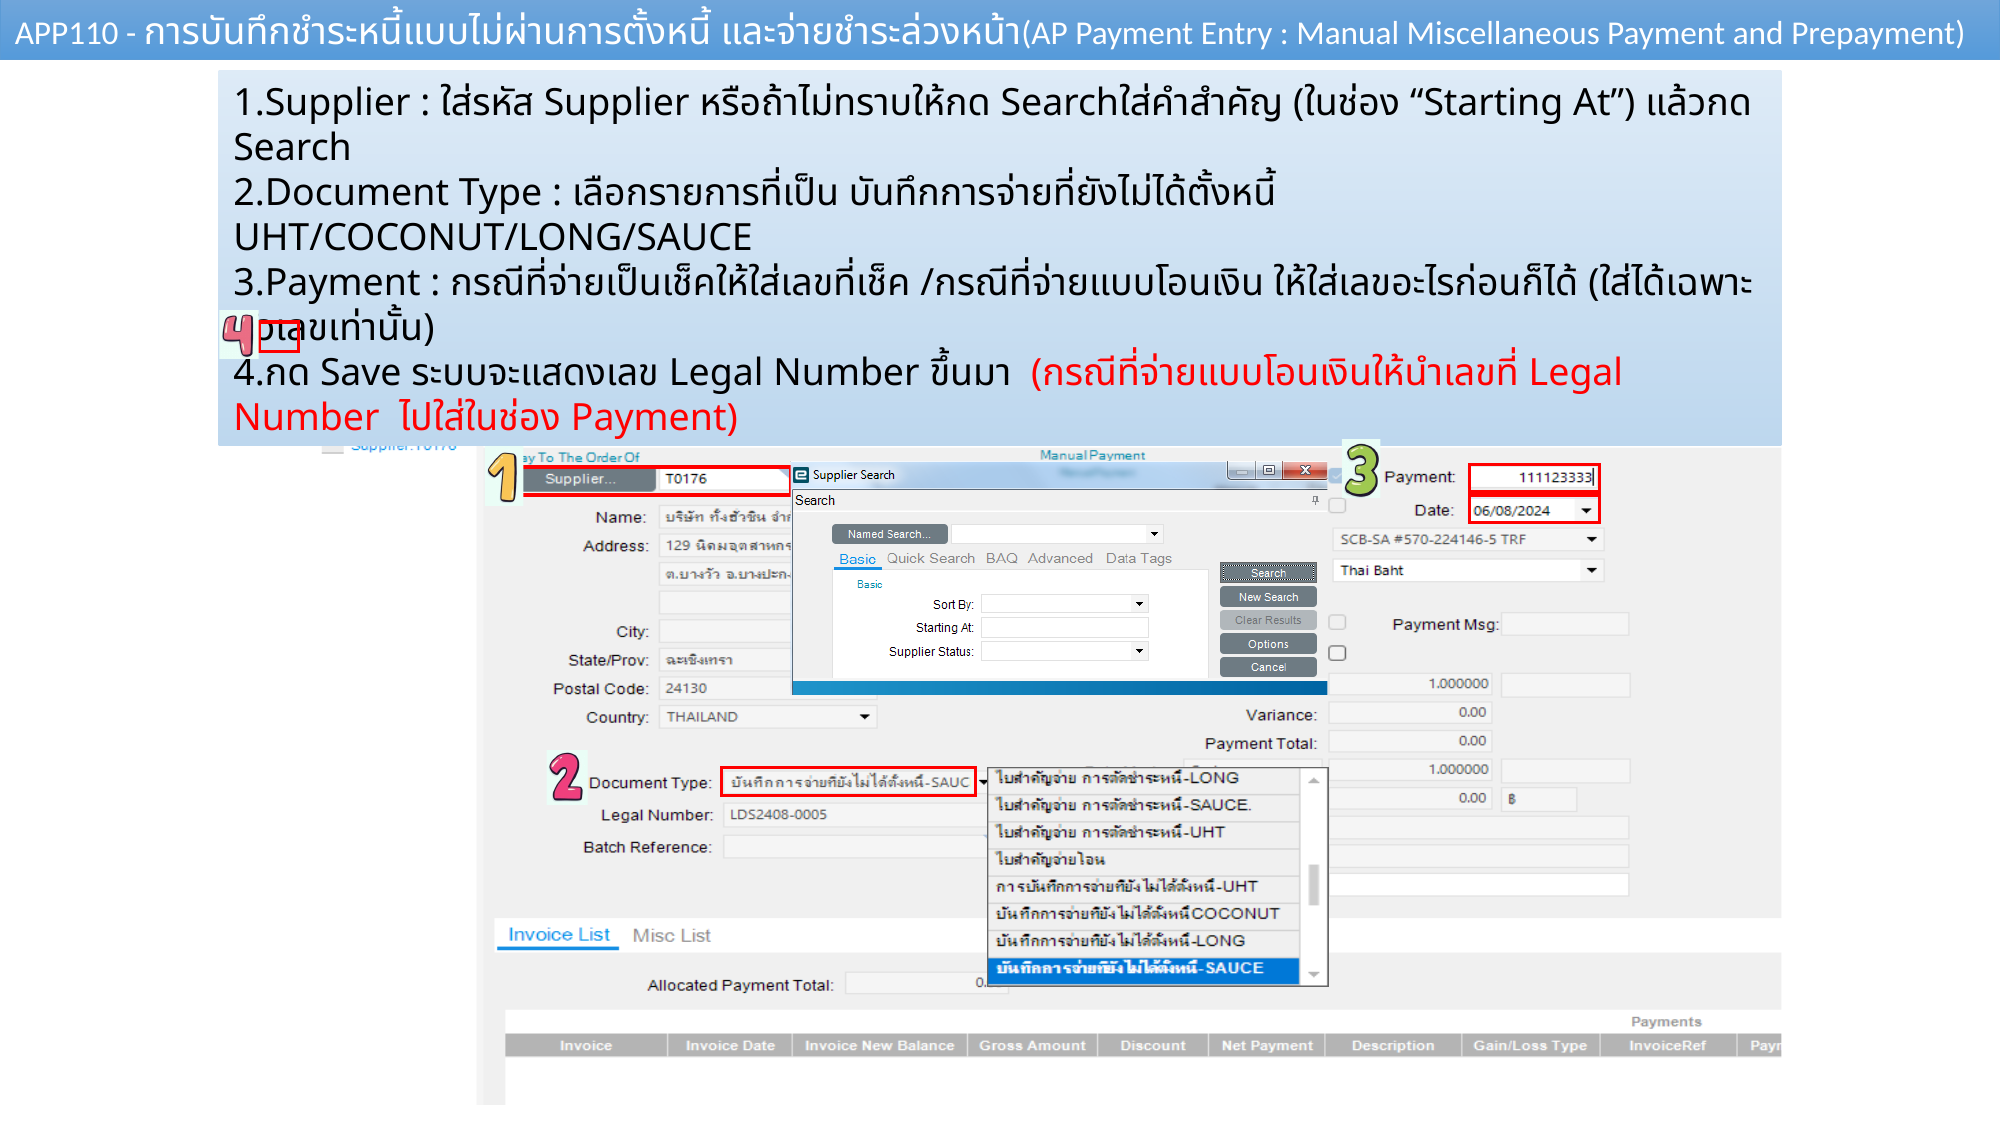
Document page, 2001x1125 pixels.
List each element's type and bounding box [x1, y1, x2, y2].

text_box [218, 70, 1782, 1104]
